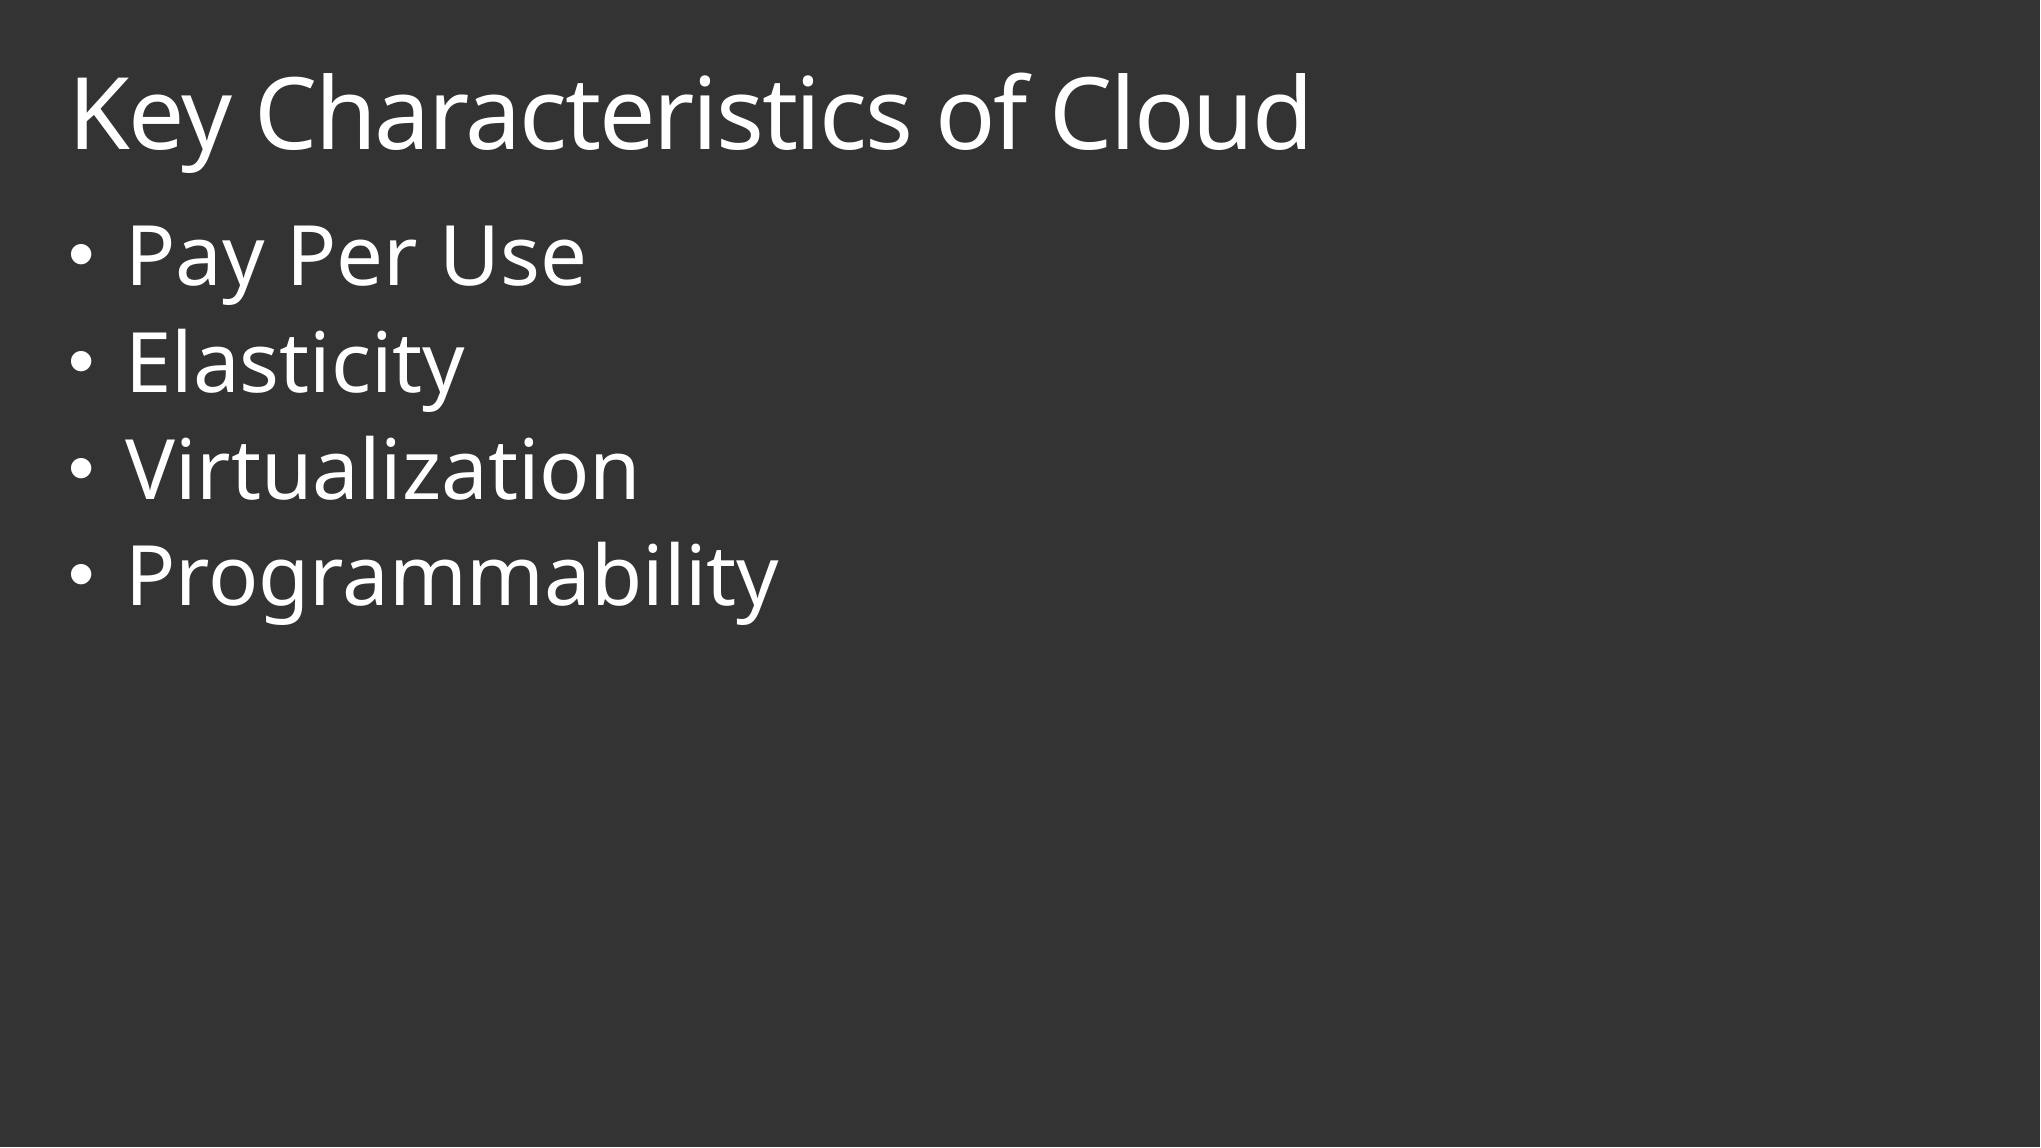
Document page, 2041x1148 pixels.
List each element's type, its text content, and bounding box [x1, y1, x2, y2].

list Pay Per Use Elasticity Virtualization Programmability [45, 199, 1996, 654]
title Key Characteristics of Cloud [45, 48, 1996, 199]
